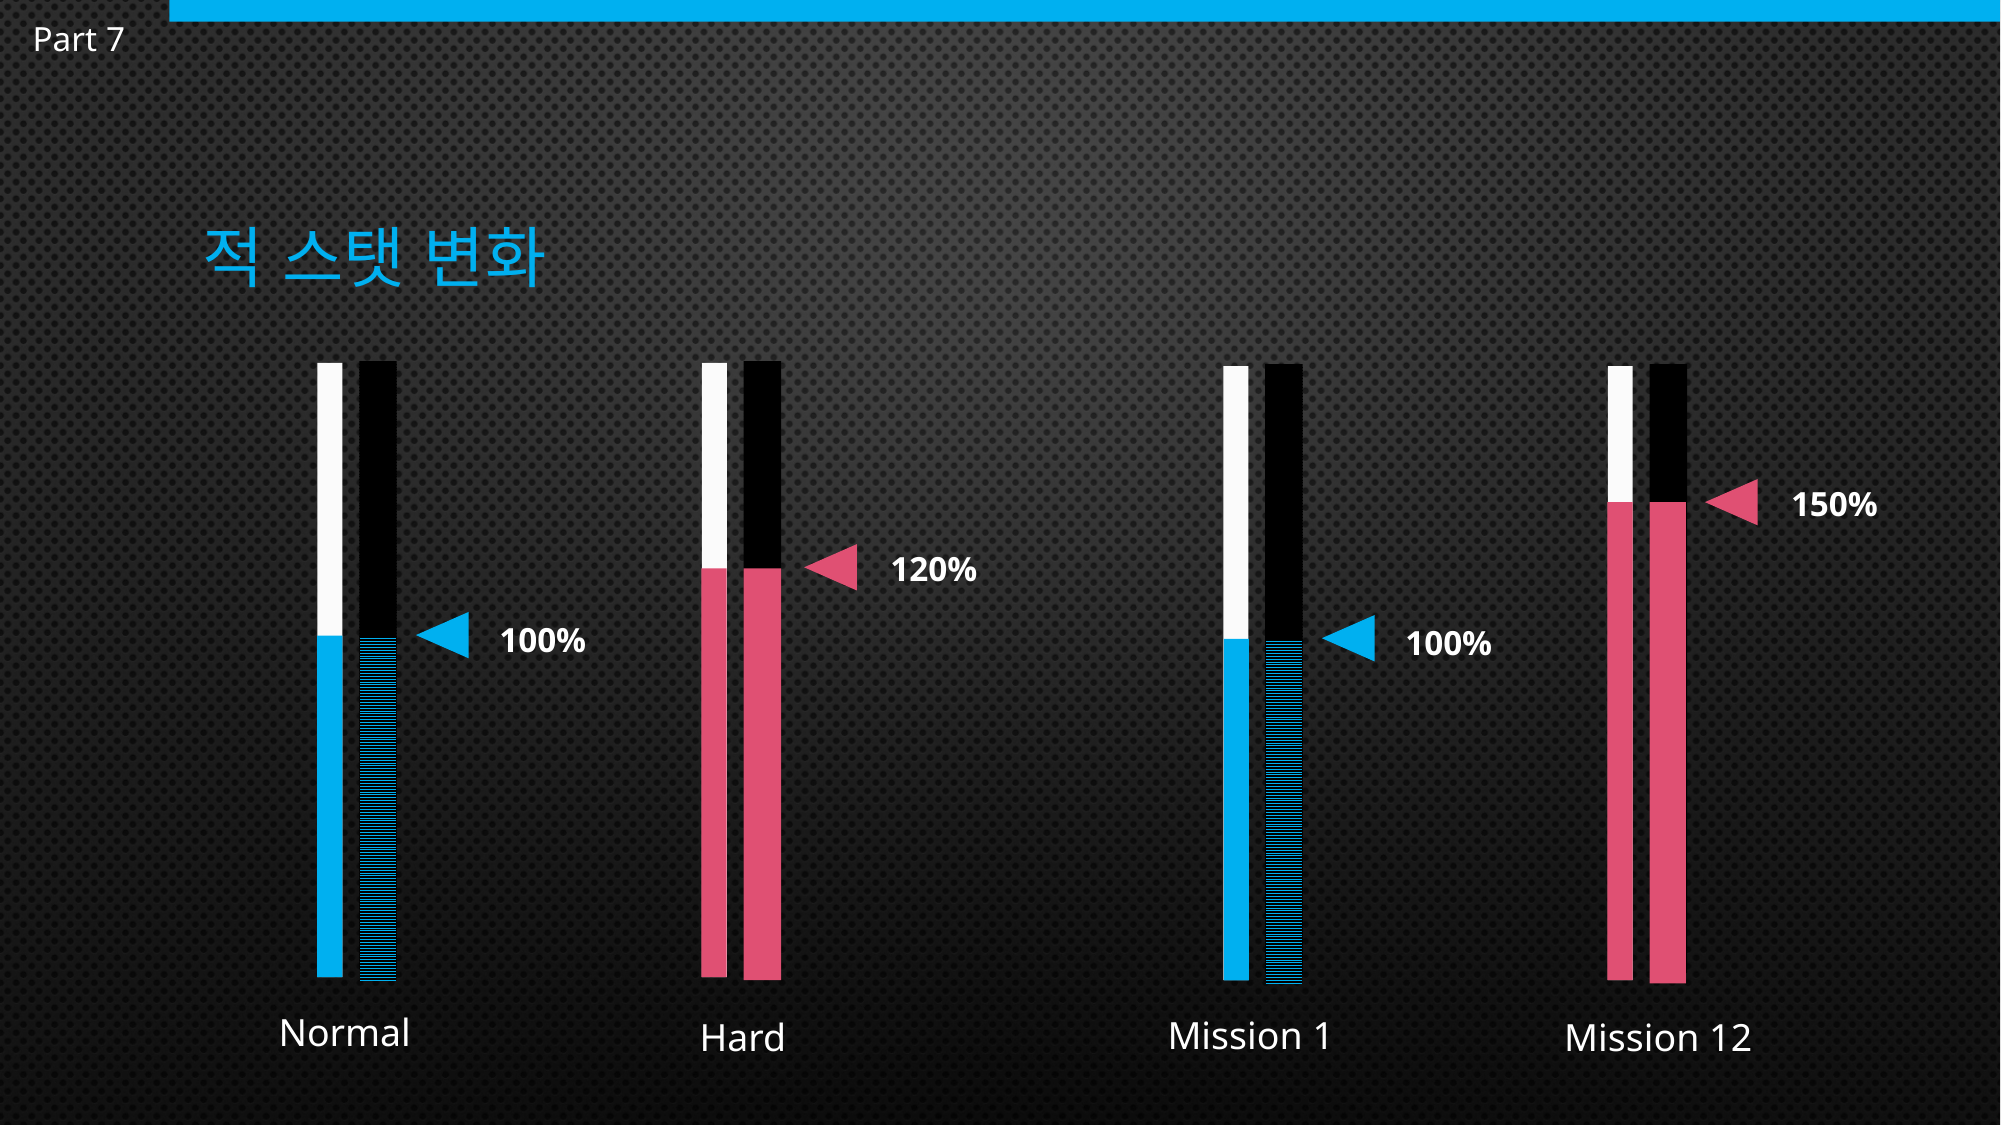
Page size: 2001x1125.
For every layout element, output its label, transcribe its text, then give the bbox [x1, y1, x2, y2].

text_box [258, 360, 993, 1068]
text_box [168, 0, 2000, 23]
text_box Part 7 [17, 10, 188, 66]
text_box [1151, 363, 1895, 1068]
title 적 스탯 변화 [187, 99, 1813, 413]
